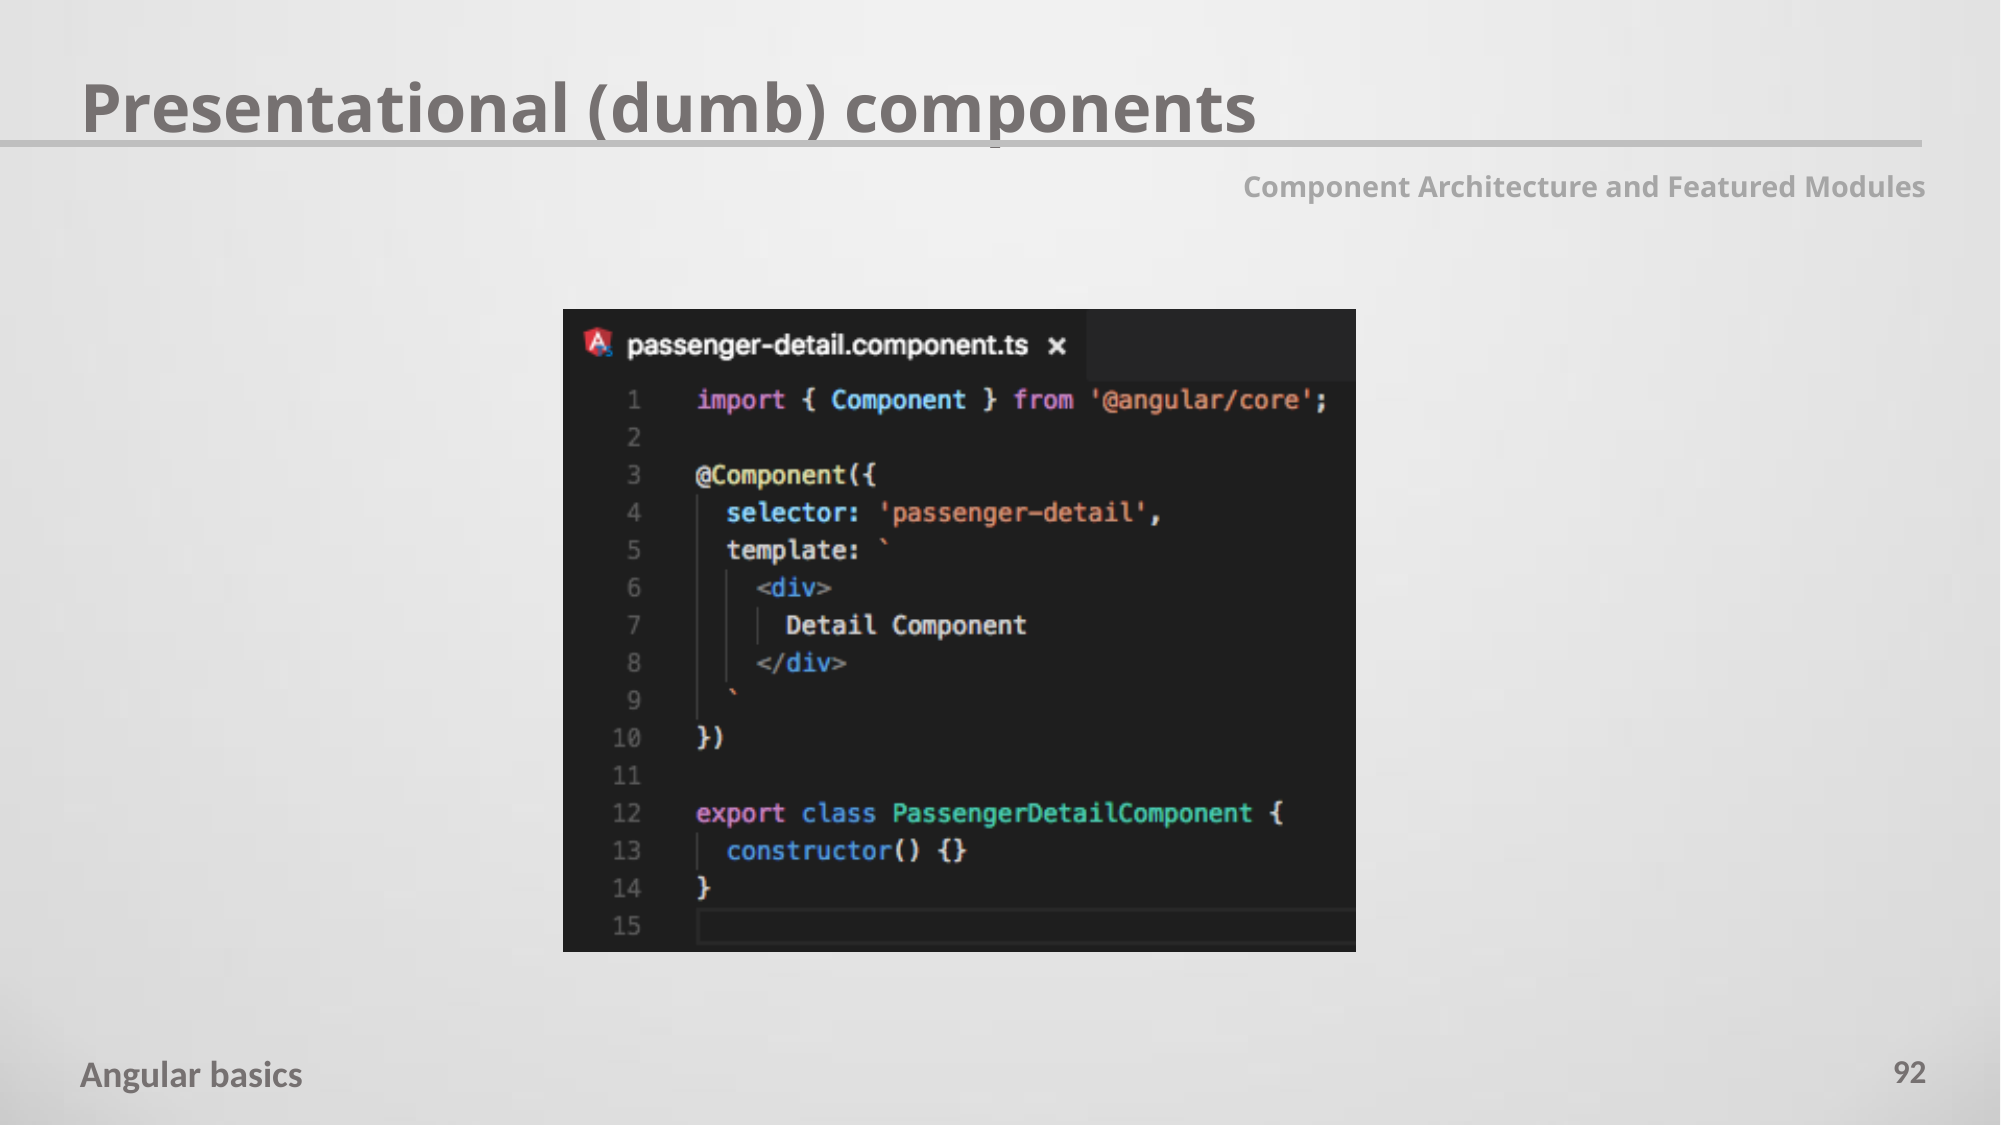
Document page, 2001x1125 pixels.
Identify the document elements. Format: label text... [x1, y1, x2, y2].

text_box Presentational (dumb) components [65, 48, 1942, 146]
text_box Presentational (dumb) components [65, 147, 1176, 155]
slide_number 92 [1412, 1038, 1942, 1103]
picture [0, 0, 2001, 1125]
text_box Component Architecture and Featured Modules [1176, 146, 1942, 212]
footer Angular basics [65, 1042, 1338, 1103]
